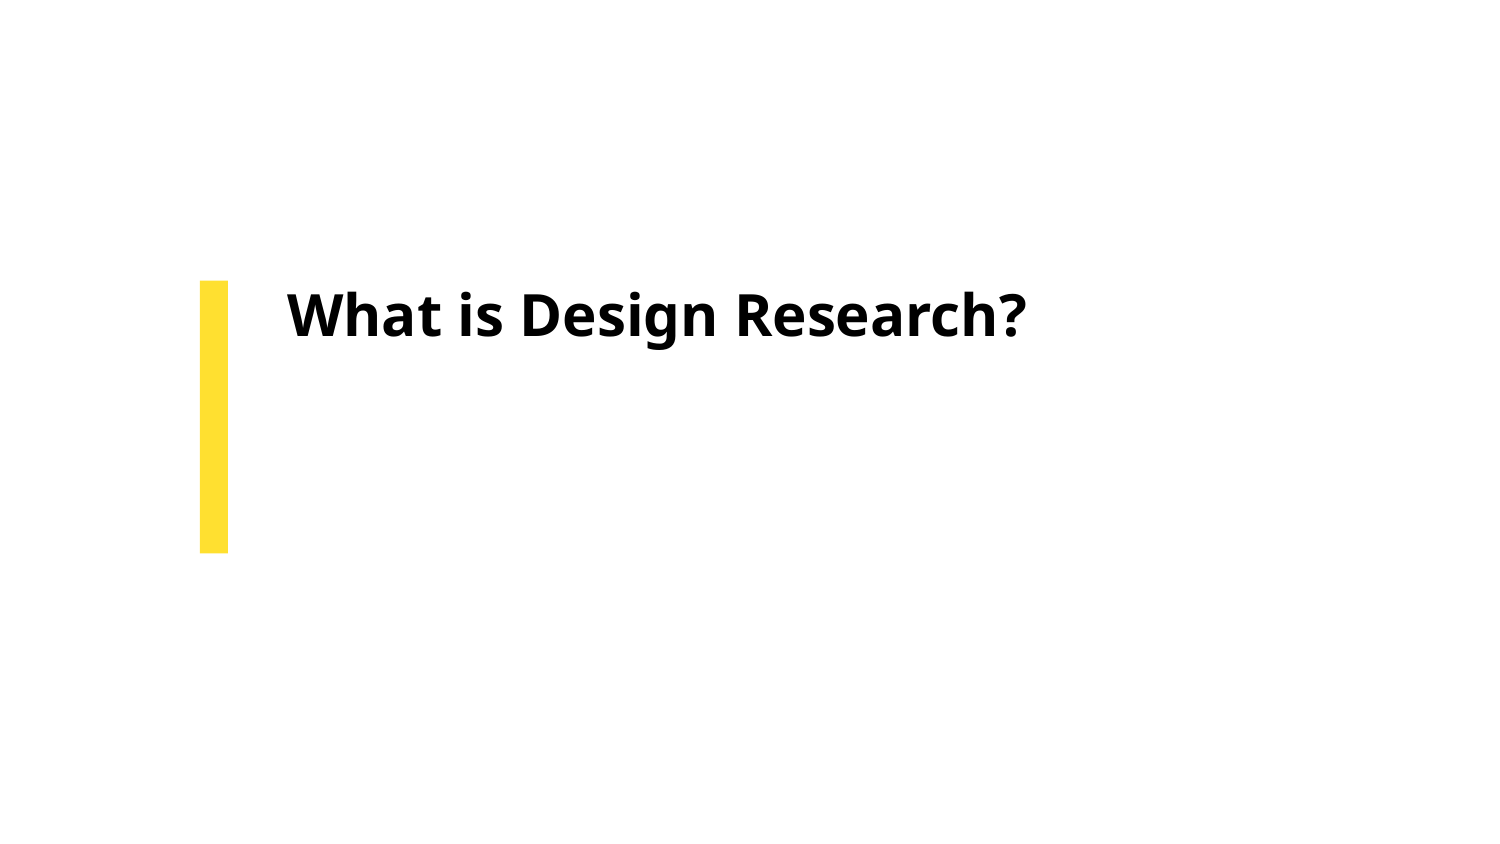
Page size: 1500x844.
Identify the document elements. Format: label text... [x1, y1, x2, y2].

title What is Design Research? [272, 263, 1103, 372]
